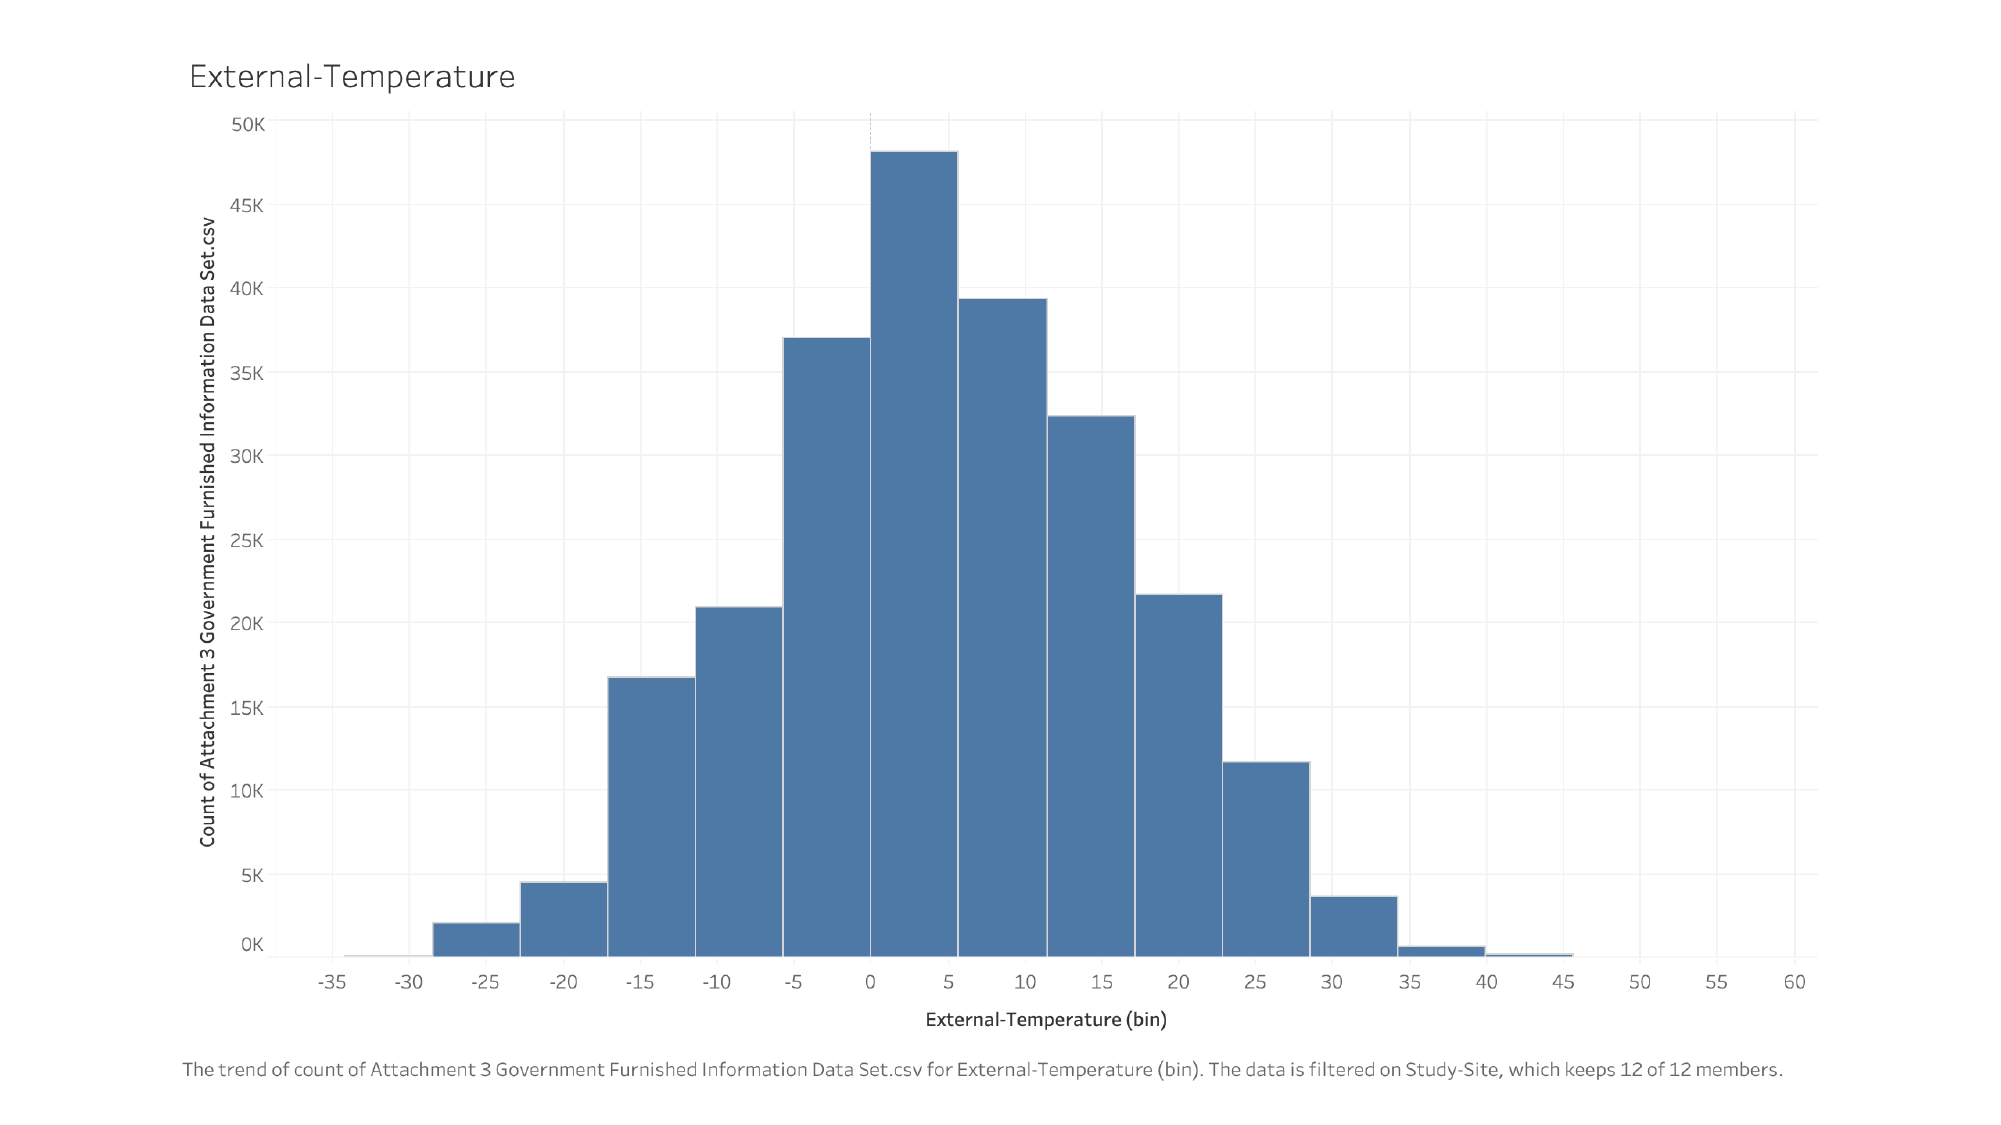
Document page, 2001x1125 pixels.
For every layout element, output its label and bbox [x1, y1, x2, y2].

picture [182, 43, 1818, 1082]
